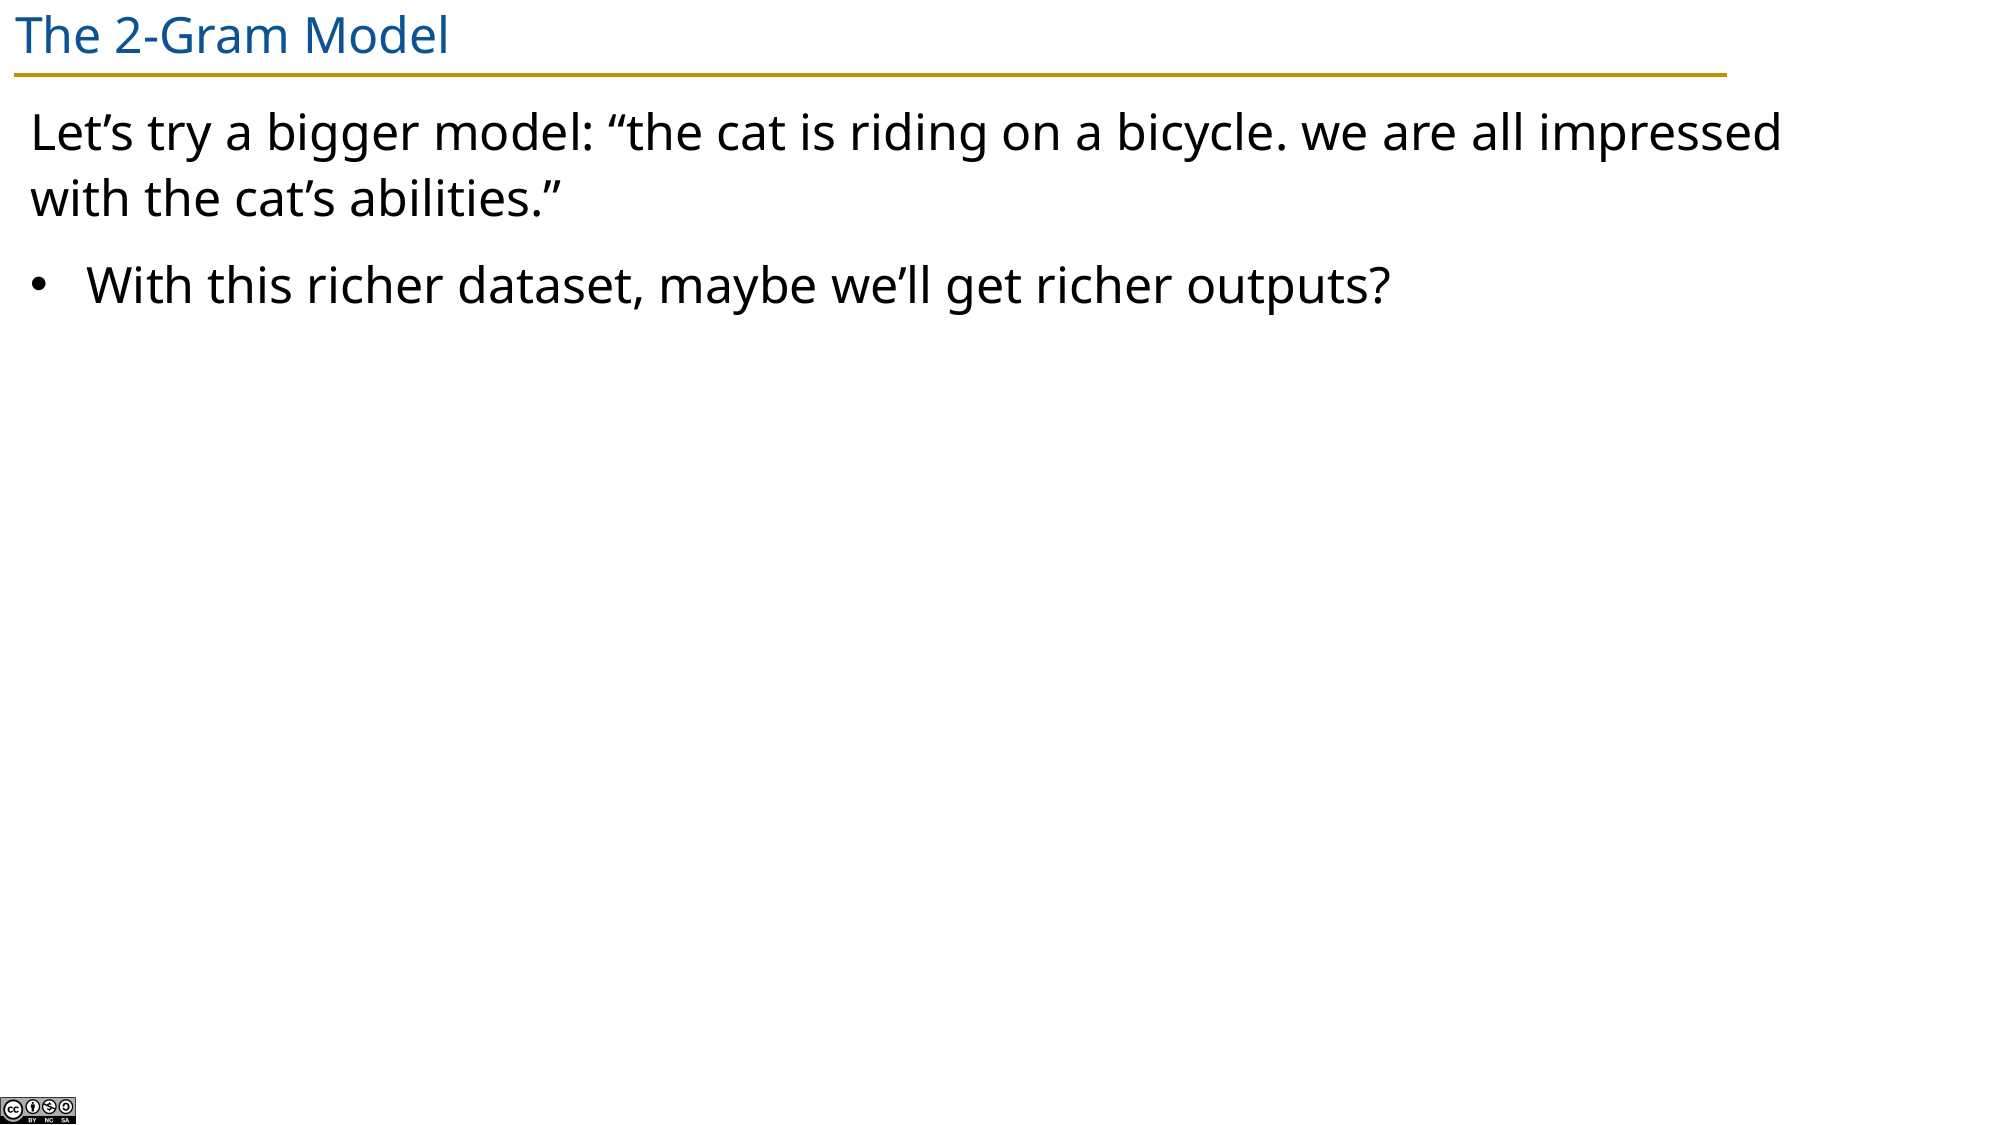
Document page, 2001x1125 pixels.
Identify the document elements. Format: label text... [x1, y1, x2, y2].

list Let’s try a bigger model: “the cat is riding on a bicycle. we are all impressed with the cat’s abilities.” With this richer dataset, maybe we’ll get richer outputs? [15, 87, 1900, 1013]
picture [0, 1097, 76, 1124]
title The 2-Gram Model [0, 0, 1725, 75]
